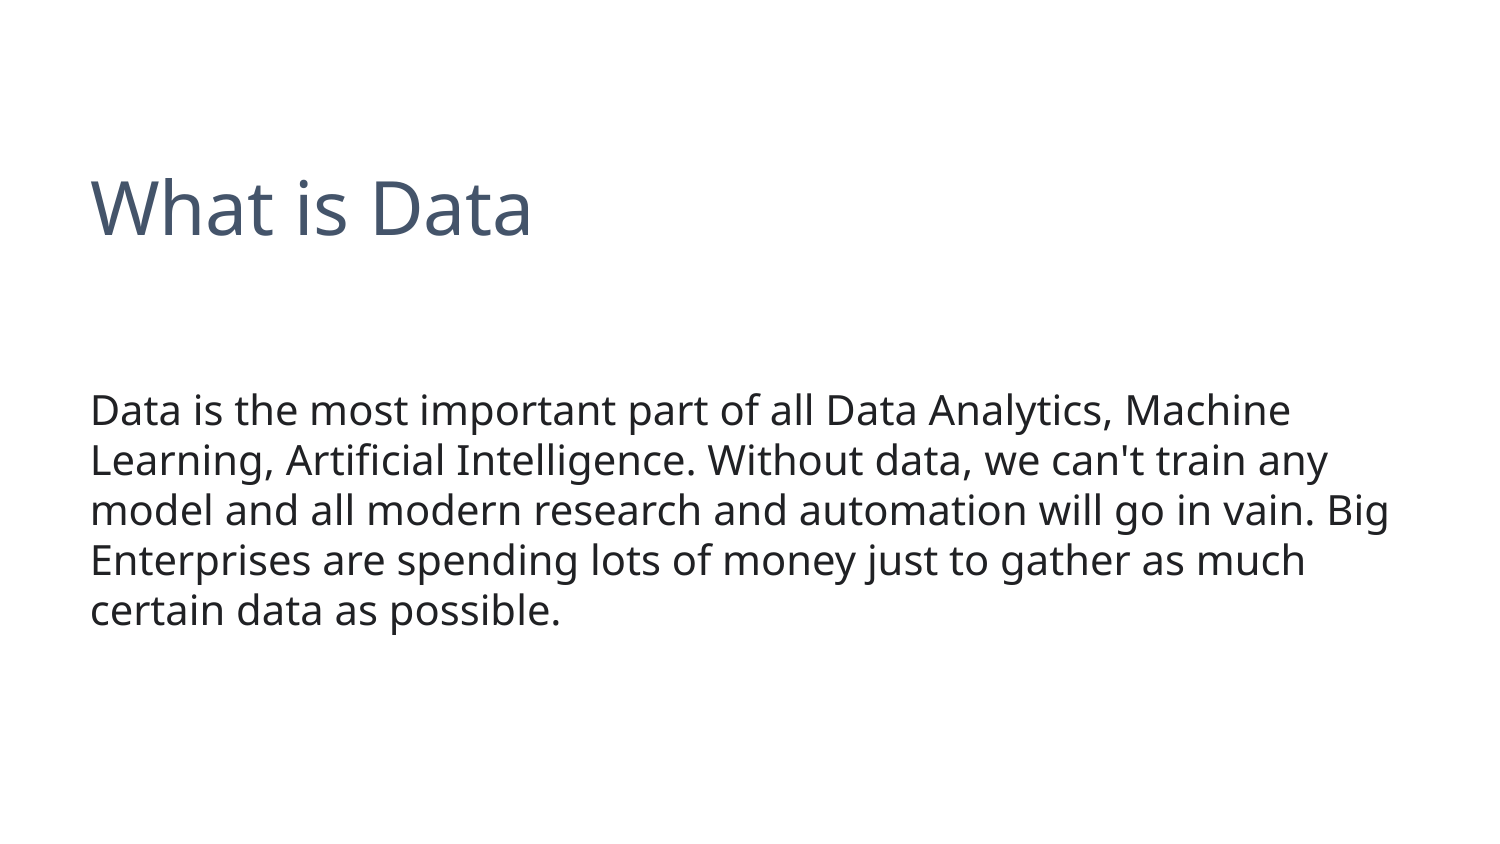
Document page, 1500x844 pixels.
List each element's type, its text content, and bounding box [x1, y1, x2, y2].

text_box Data is the most important part of all Data Analytics, Machine Learning, Artificial Intelligence. Without data, we can't train any model and all modern research and automation will go in vain. Big Enterprises are spending lots of money just to gather as much certain data as possible. [75, 376, 1417, 641]
title What is Data [75, 86, 1337, 336]
